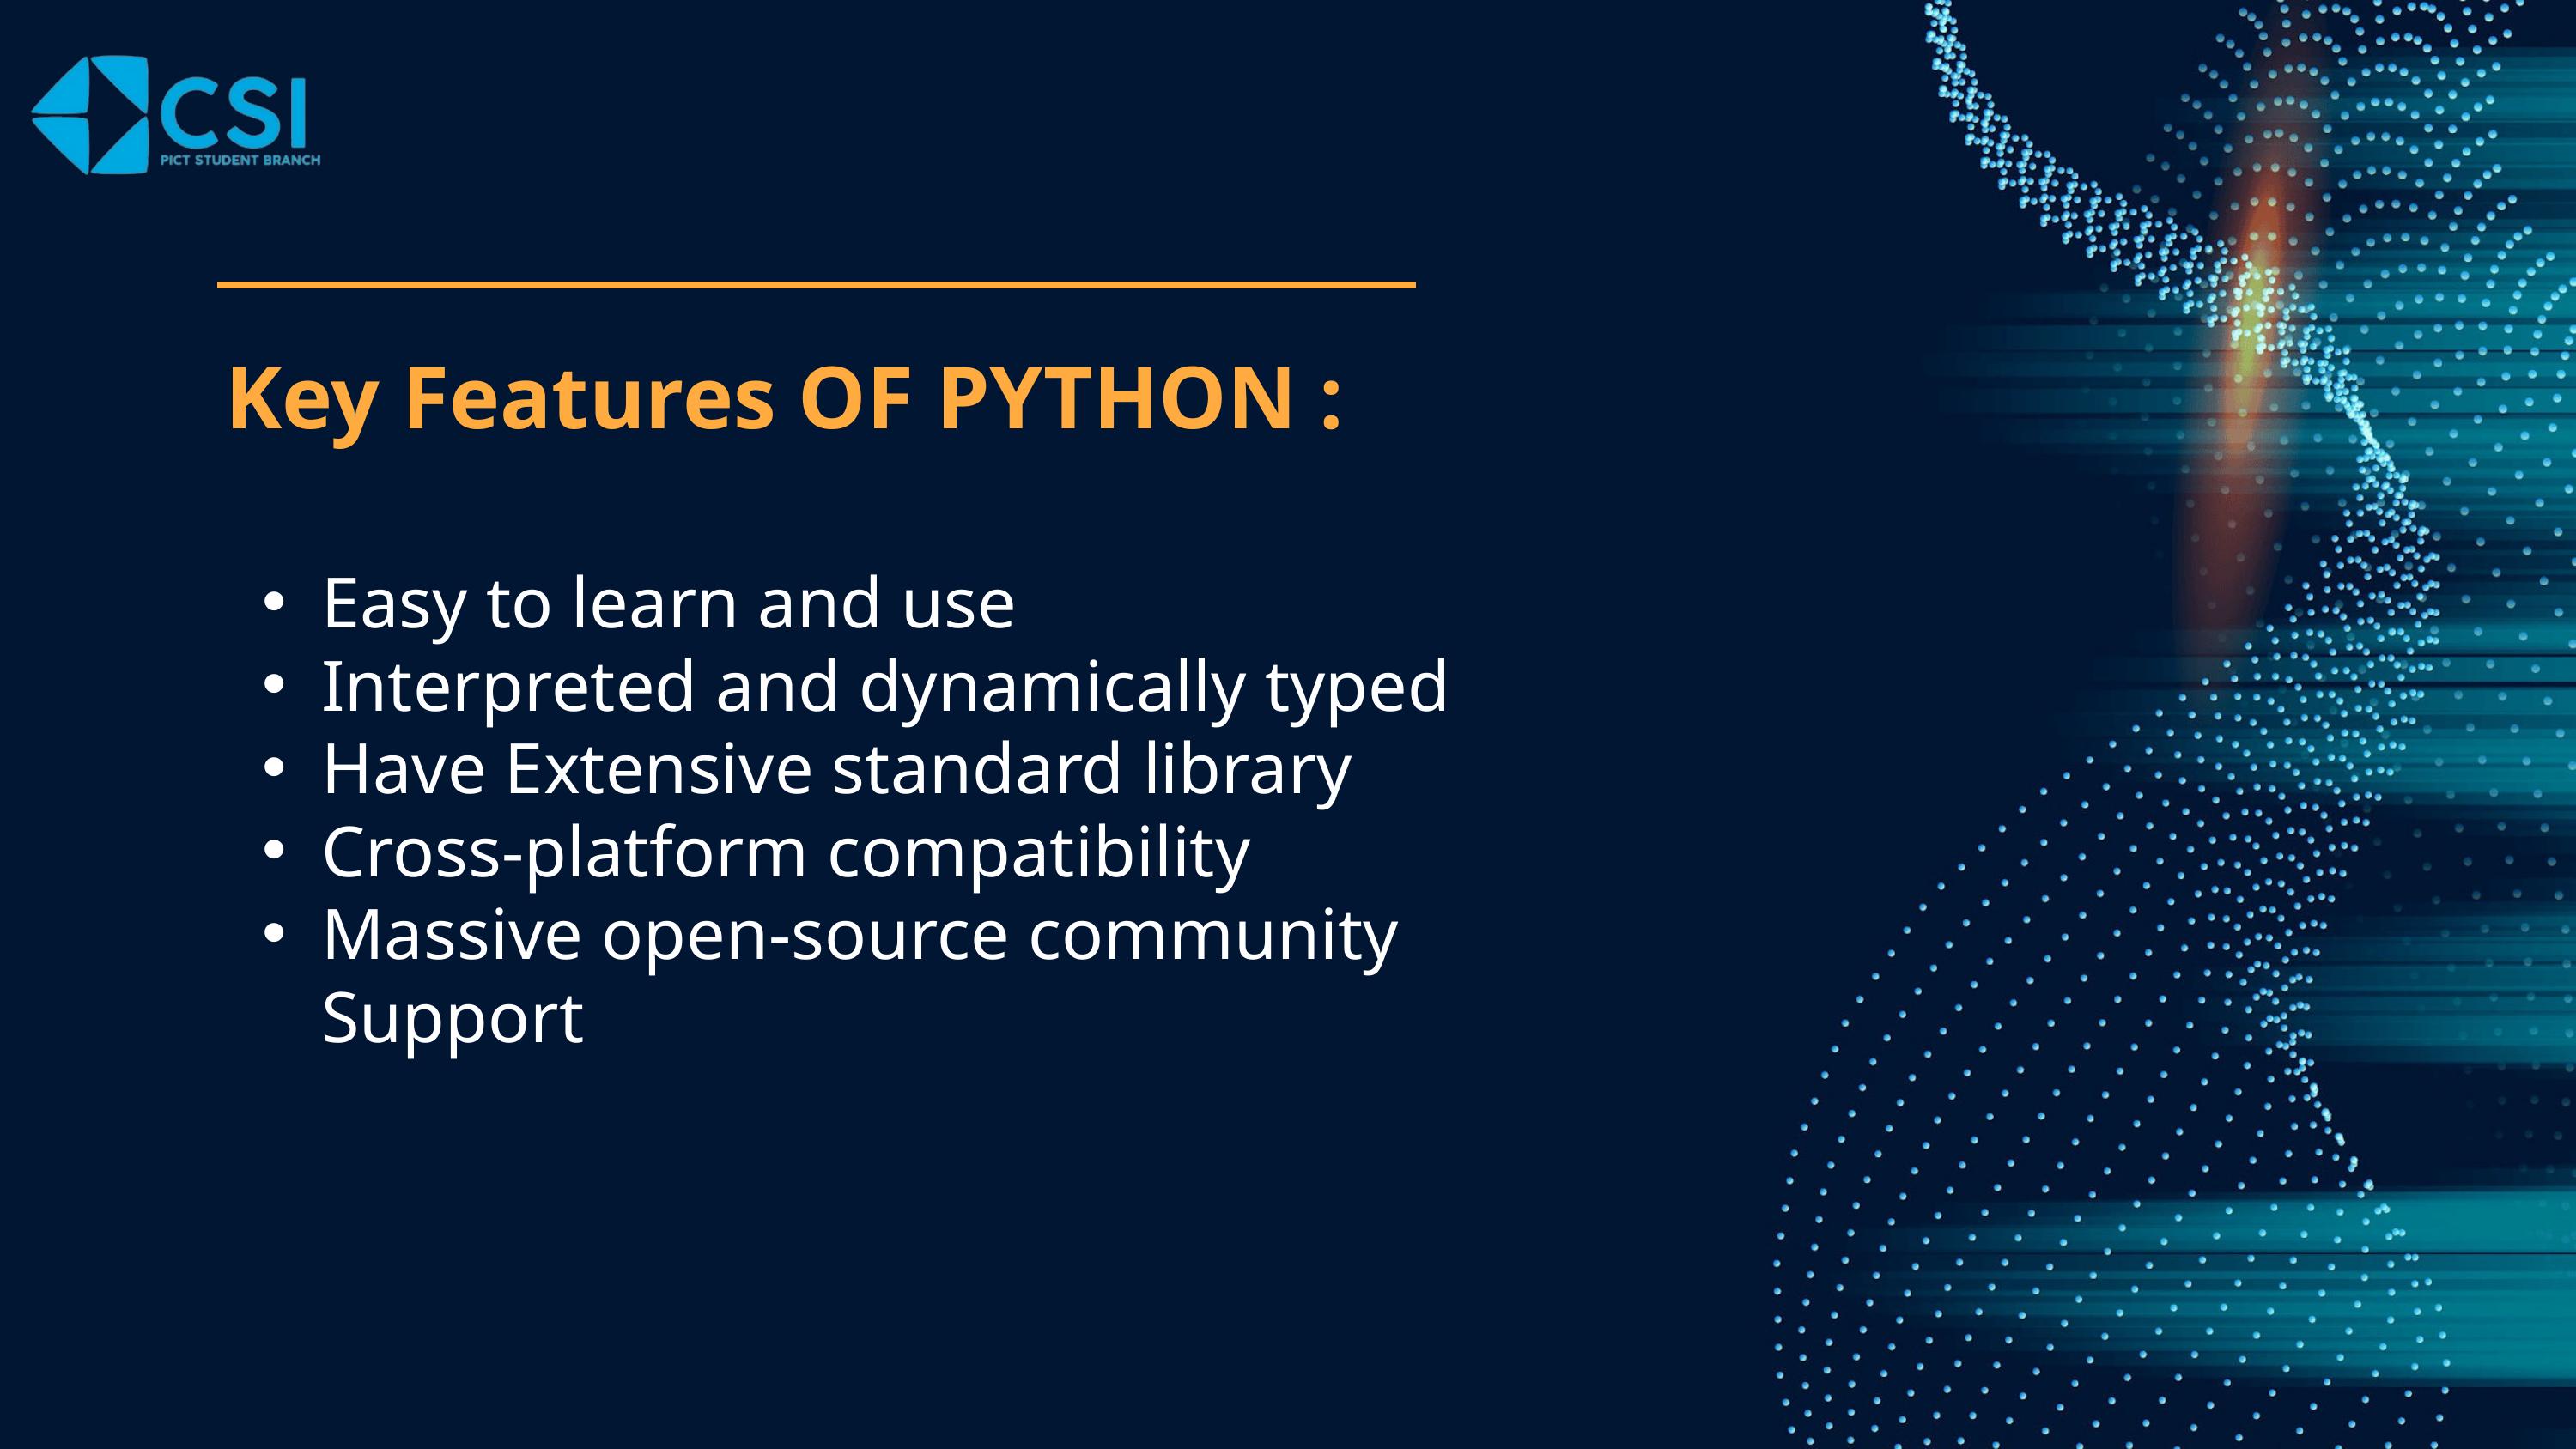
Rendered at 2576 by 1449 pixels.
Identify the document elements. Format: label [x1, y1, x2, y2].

text_box [203, 267, 1431, 304]
text_box [0, 0, 2576, 1449]
